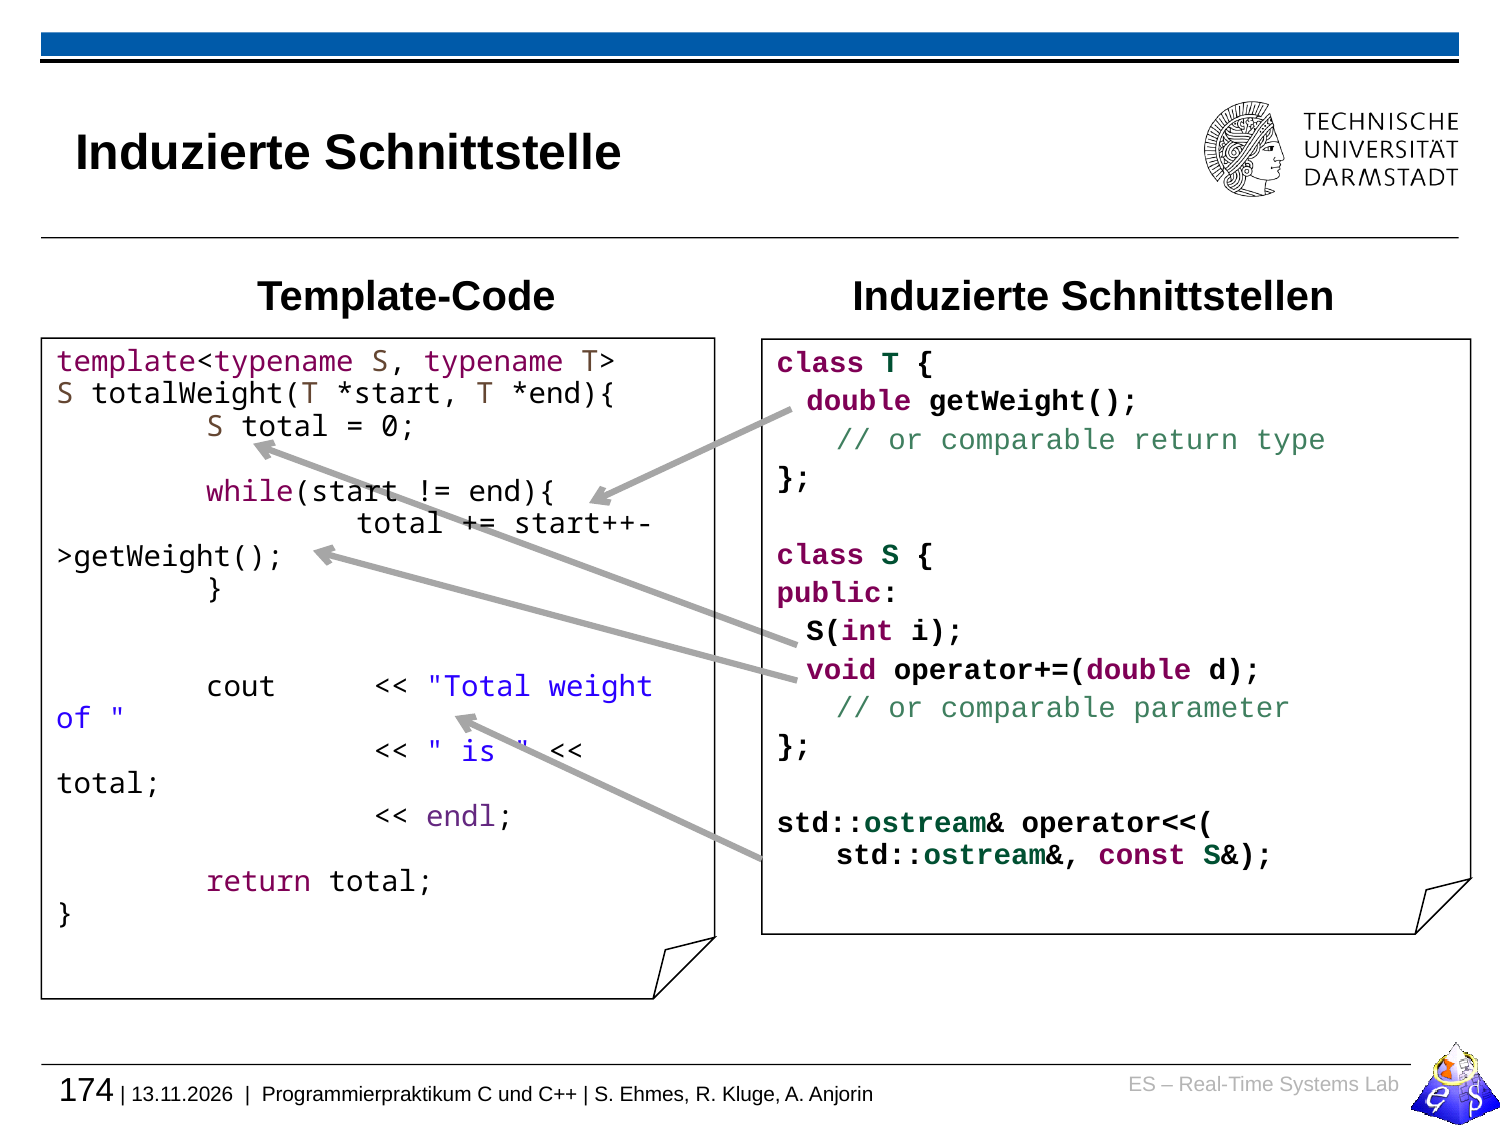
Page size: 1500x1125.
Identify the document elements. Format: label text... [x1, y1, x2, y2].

list Induzierte Schnittstellen [761, 251, 1425, 327]
text_box class T { double getWeight(); // or comparable return type }; class S { public: S(int i); void operator+=(double d); // or comparable parameter }; std::ostream& operator<<( std::ostream&, const S&); [761, 339, 1471, 935]
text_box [312, 550, 798, 681]
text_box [252, 443, 798, 646]
picture [1425, 84, 1483, 214]
text_box template<typename S, typename T> S totalWeight(T *start, T *end){ S total = 0; while(start != end){ total += start++->getWeight(); } cout << "Total weight of " << " is " << total; << endl; return total; } [41, 338, 715, 999]
title Induzierte Schnittstelle [75, 78, 1425, 220]
list Template-Code [75, 251, 738, 327]
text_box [588, 408, 792, 504]
picture [1411, 1041, 1500, 1125]
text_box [454, 715, 763, 860]
